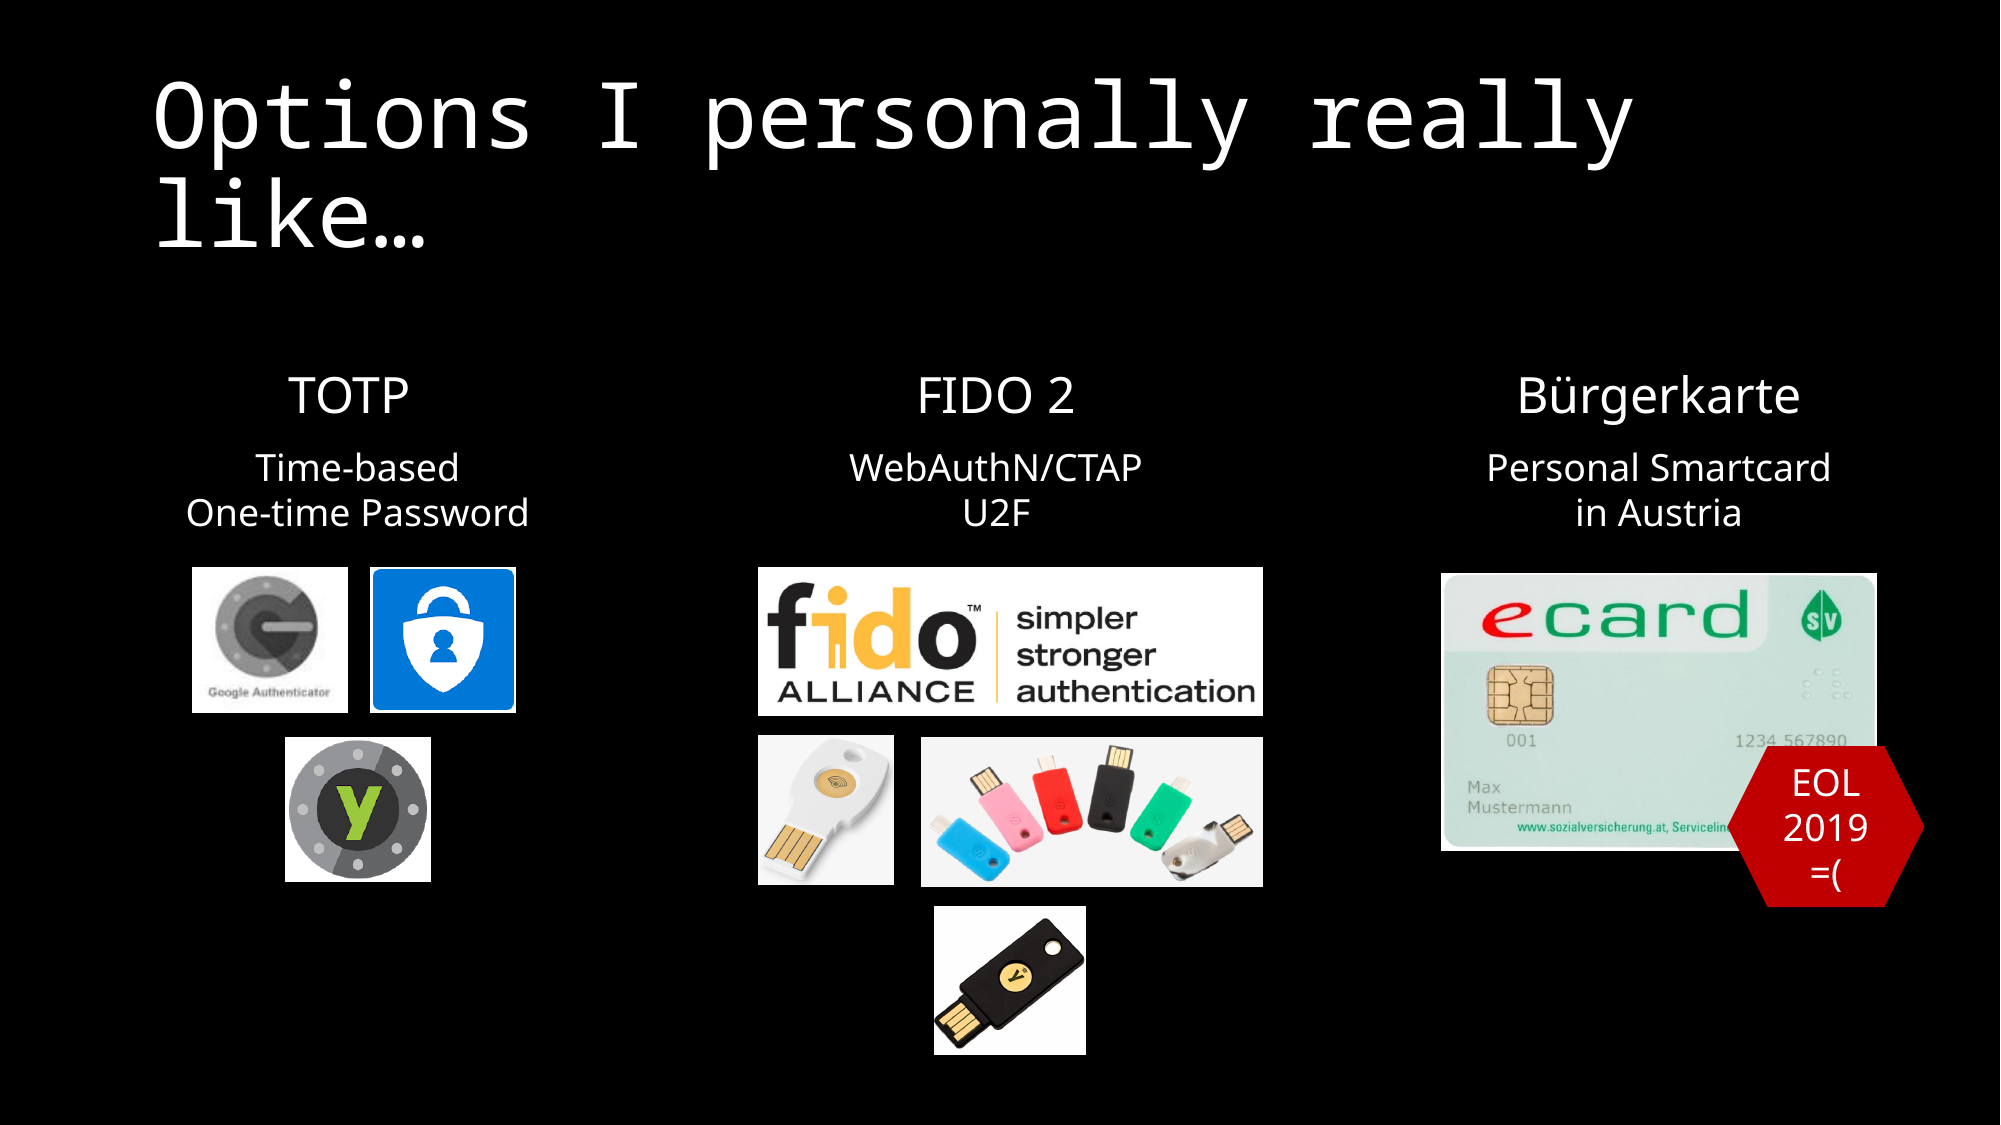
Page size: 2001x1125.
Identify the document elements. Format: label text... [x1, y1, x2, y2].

text_box Personal Smartcard in Austria [1471, 436, 1848, 542]
text_box Time-based One-time Password [170, 436, 546, 542]
picture [285, 737, 431, 882]
picture [370, 567, 516, 713]
picture [934, 906, 1086, 1055]
text_box Bürgerkarte [1501, 356, 1817, 432]
text_box FIDO 2 [901, 356, 1091, 432]
text_box EOL 2019 =( [1739, 746, 1925, 908]
text_box TOTP [273, 356, 426, 432]
picture [757, 567, 1263, 716]
title Options I personally really like… [137, 59, 1863, 278]
picture [757, 735, 894, 885]
picture [192, 567, 348, 713]
picture [921, 737, 1263, 887]
text_box WebAuthN/CTAP U2F [834, 436, 1158, 542]
picture [1441, 573, 1877, 851]
